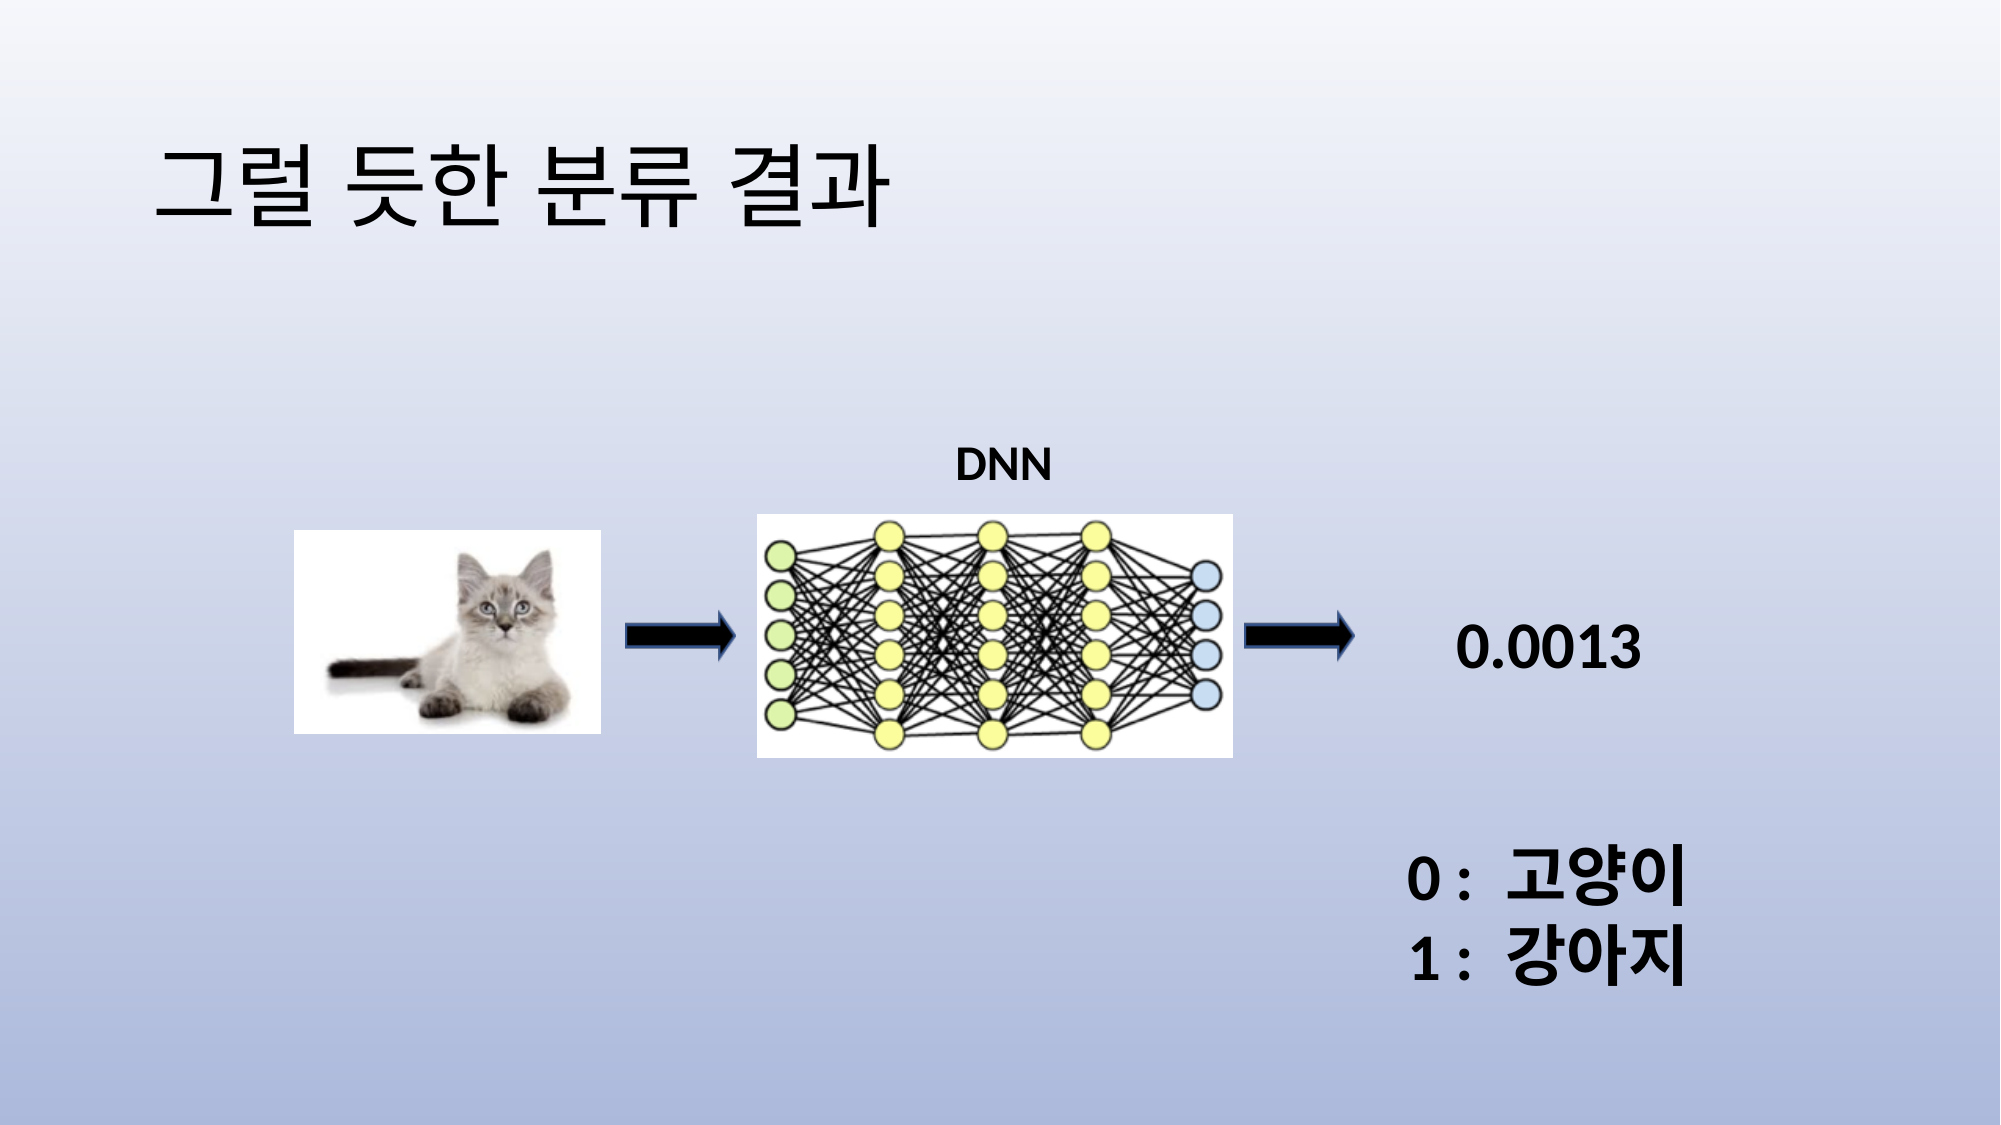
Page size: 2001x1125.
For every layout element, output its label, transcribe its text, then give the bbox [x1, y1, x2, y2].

picture [625, 609, 736, 663]
picture [757, 513, 1233, 758]
text_box 0 : 고양이 1 : 강아지 [1366, 818, 1731, 918]
picture [294, 530, 601, 734]
text_box DNN [915, 415, 1093, 513]
title 그럴 듯한 분류 결과 [137, 137, 1863, 244]
text_box 0.0013 [1366, 586, 1732, 686]
picture [1244, 609, 1355, 663]
